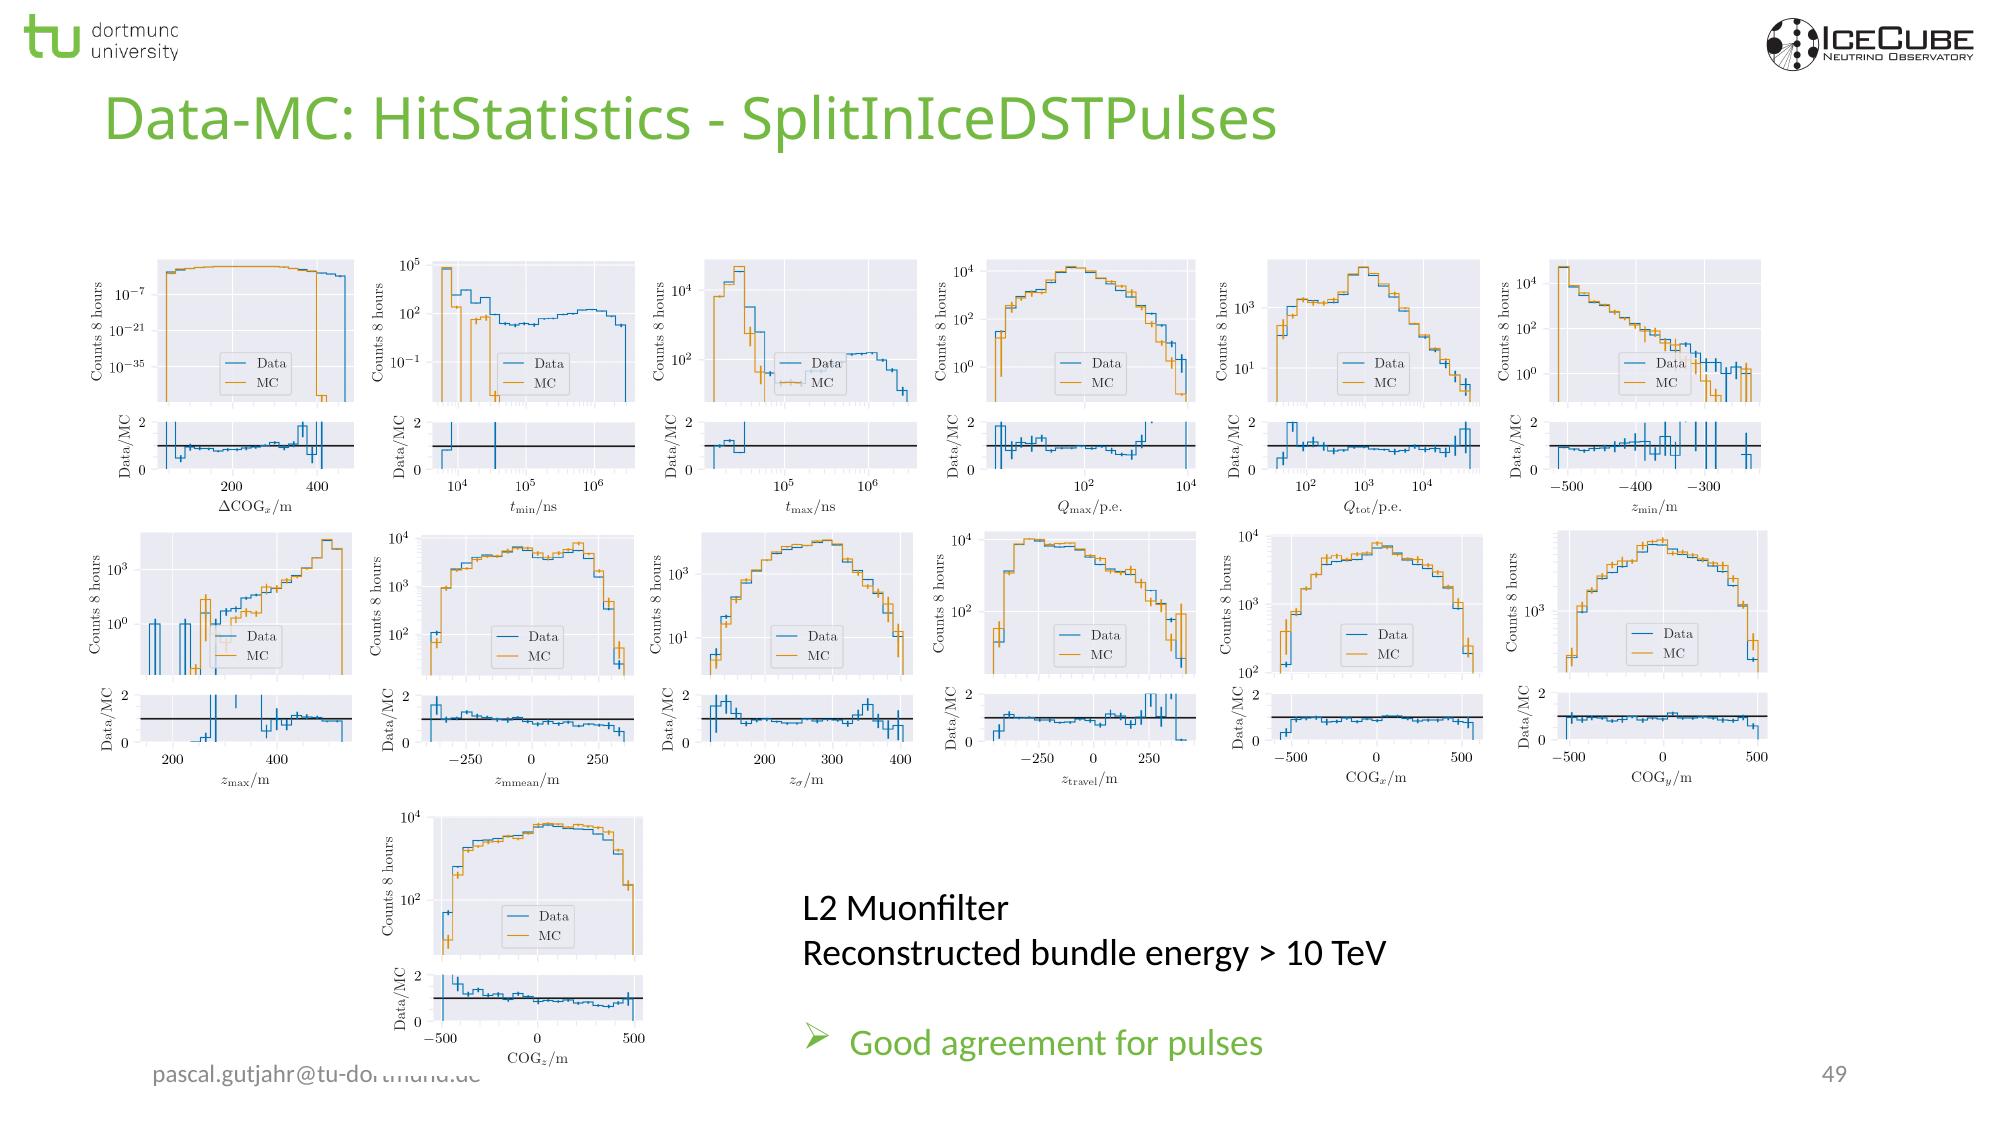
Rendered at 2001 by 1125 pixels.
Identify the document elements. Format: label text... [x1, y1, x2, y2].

slide_number pascal.gutjahr@tu-dortmund.de [137, 1042, 588, 1103]
picture [79, 250, 1778, 797]
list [81, 250, 362, 523]
picture [372, 802, 655, 1076]
title Data-MC: HitStatistics - SplitInIceDSTPulses [88, 59, 1977, 182]
slide_number 49 [1412, 1042, 1863, 1103]
text_box L2 Muonfilter Reconstructed bundle energy > 10 TeV Good agreement for pulses [787, 875, 1413, 1071]
